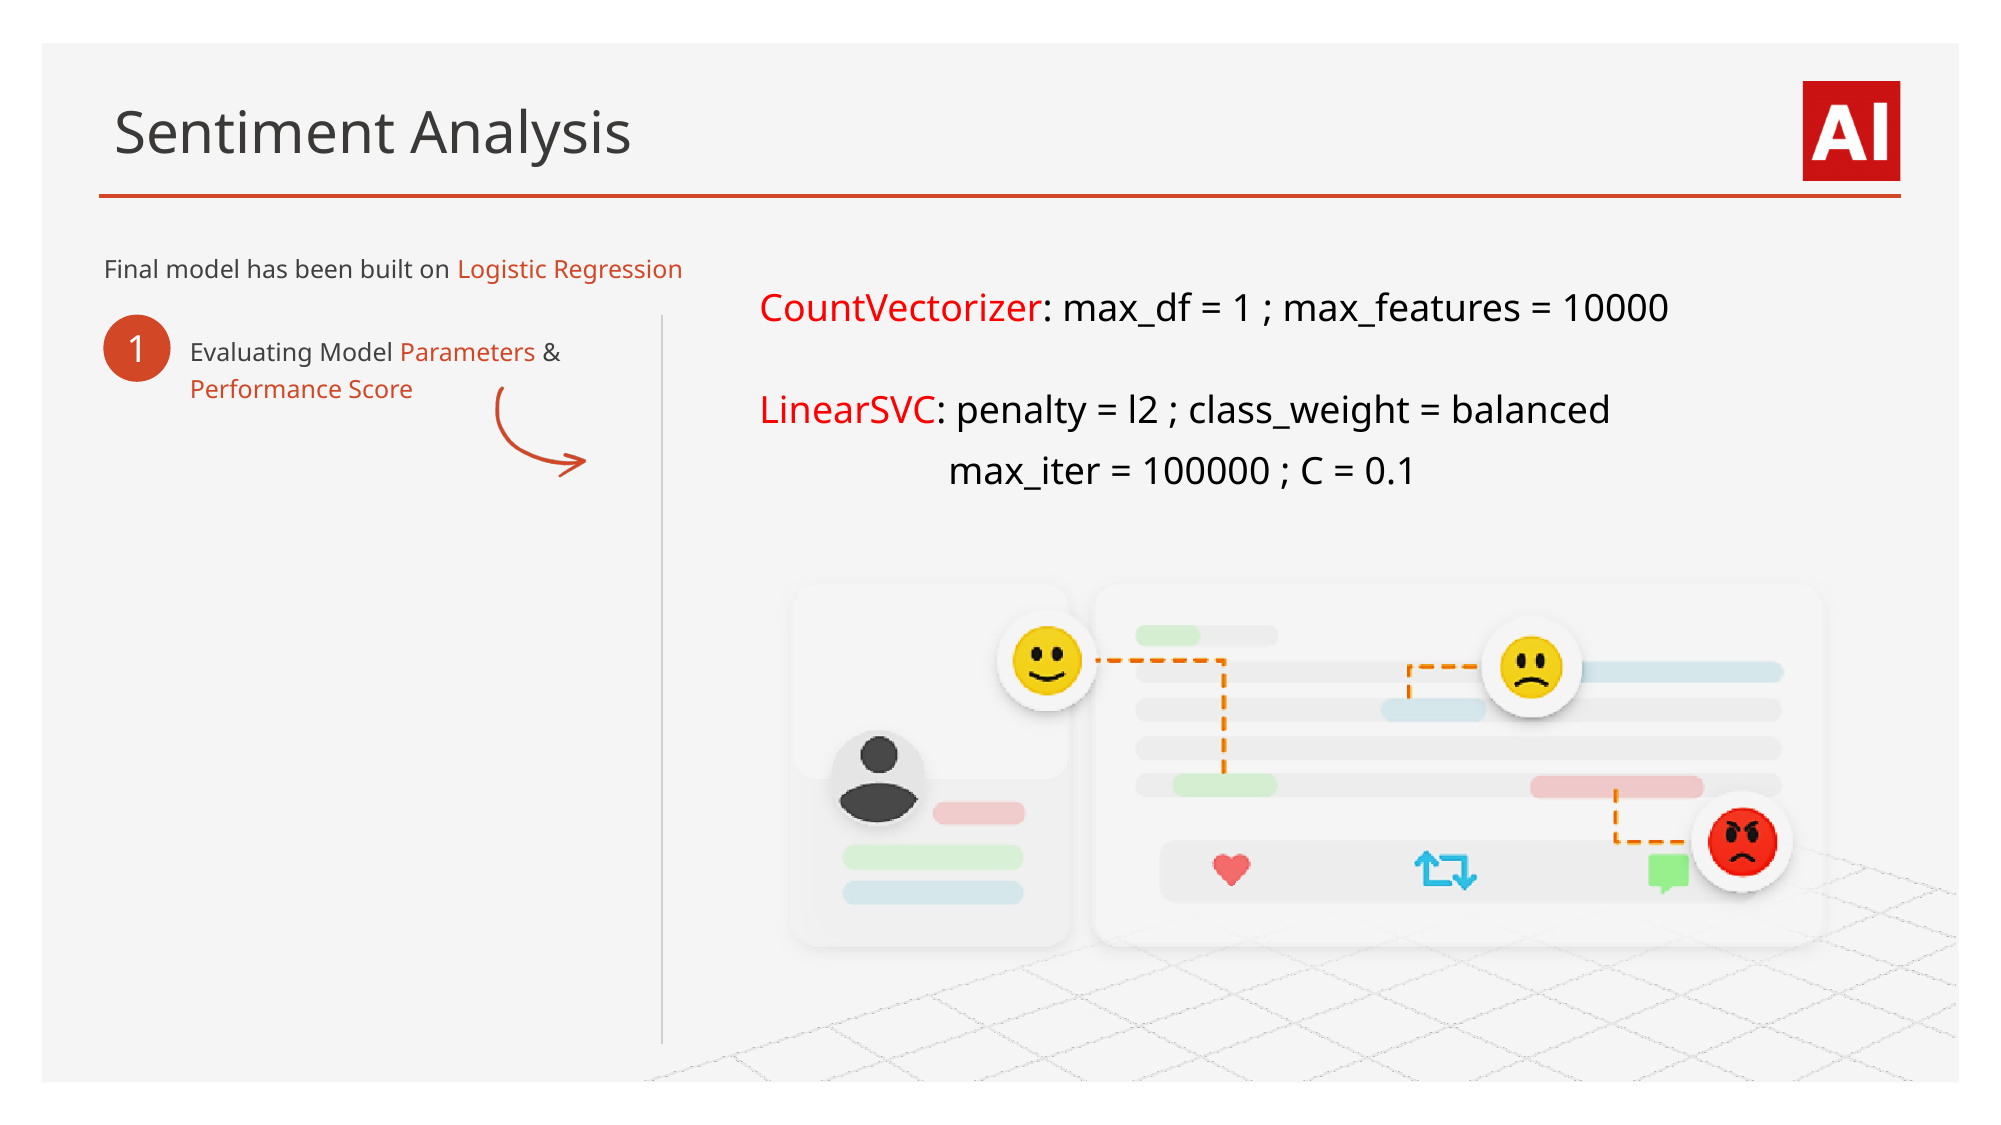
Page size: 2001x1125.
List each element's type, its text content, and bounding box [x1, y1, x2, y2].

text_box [91, 314, 184, 382]
text_box LinearSVC: penalty = l2 ; class_weight = balanced max_iter = 100000 ; C = 0.1 [744, 358, 1750, 500]
text_box Final model has been built on Logistic Regression [88, 238, 928, 317]
text_box CountVectorizer: max_df = 1 ; max_features = 10000 [744, 277, 1750, 338]
picture [607, 533, 1956, 1081]
picture [1802, 81, 1901, 181]
title Sentiment Analysis [99, 73, 1730, 197]
picture [483, 379, 598, 486]
text_box Evaluating Model Parameters & Performance Score [174, 321, 583, 430]
